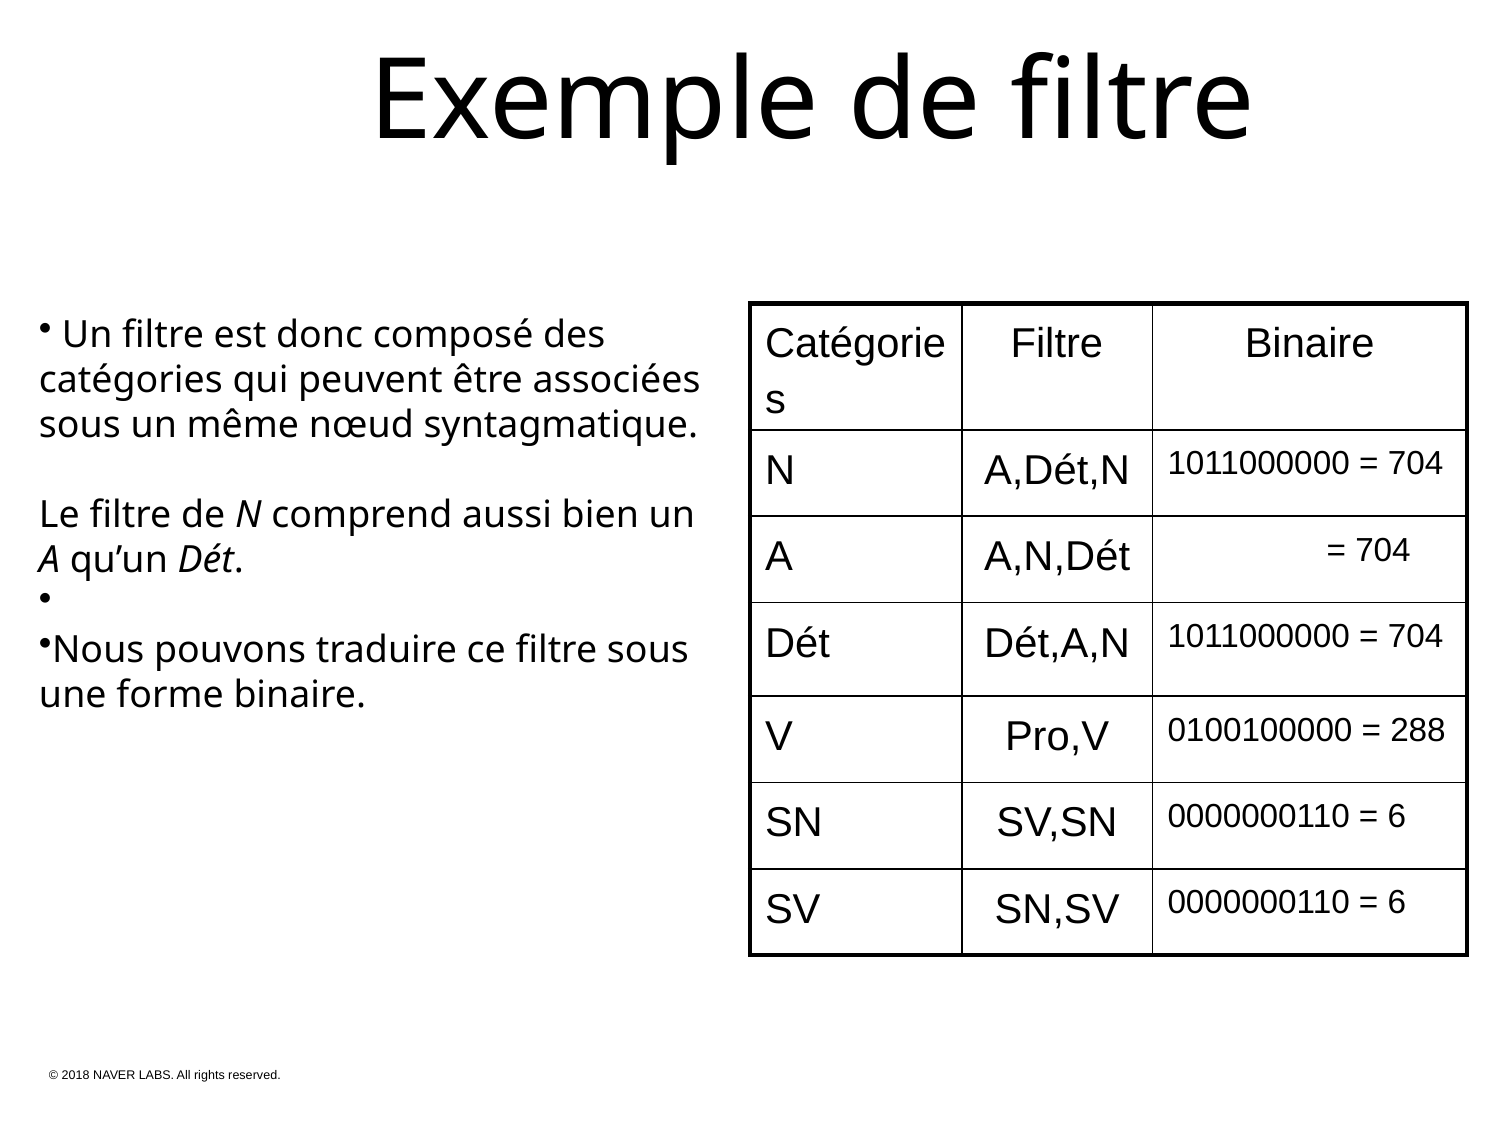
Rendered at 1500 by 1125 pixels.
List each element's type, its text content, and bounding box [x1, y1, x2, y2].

table_cell 0000000110 = 6 [1153, 870, 1465, 953]
table_cell A [752, 517, 961, 602]
table_cell 1011000000 = 704 [1153, 431, 1465, 515]
table_cell V [752, 697, 961, 782]
table_cell 0100100000 = 288 [1153, 697, 1465, 782]
table_cell SN [752, 783, 961, 868]
table_cell SN,SV [963, 870, 1152, 953]
table_cell N [752, 431, 961, 515]
table_cell SV,SN [963, 783, 1152, 868]
table_cell Pro,V [963, 697, 1152, 782]
table_cell = 704 [1153, 517, 1465, 602]
table_cell A,N,Dét [963, 517, 1152, 602]
text_box Un filtre est donc composé des catégories qui peuvent être associées sous un même nœud syntagmatique. Le filtre de N comprend aussi bien un A qu’un Dét. Nous pouvons traduire ce filtre sous une forme binaire. [32, 303, 711, 979]
table_header Catégories [752, 306, 961, 429]
table_header Filtre [963, 306, 1152, 429]
table_cell 0000000110 = 6 [1153, 783, 1465, 868]
table_cell 1011000000 = 704 [1153, 603, 1465, 695]
table_cell SV [752, 870, 961, 953]
table_cell Dét [752, 603, 961, 695]
table_header Binaire [1153, 306, 1465, 429]
table_cell Dét,A,N [963, 603, 1152, 695]
text_box Exemple de filtre [121, 0, 1500, 188]
table_cell A,Dét,N [963, 431, 1152, 515]
